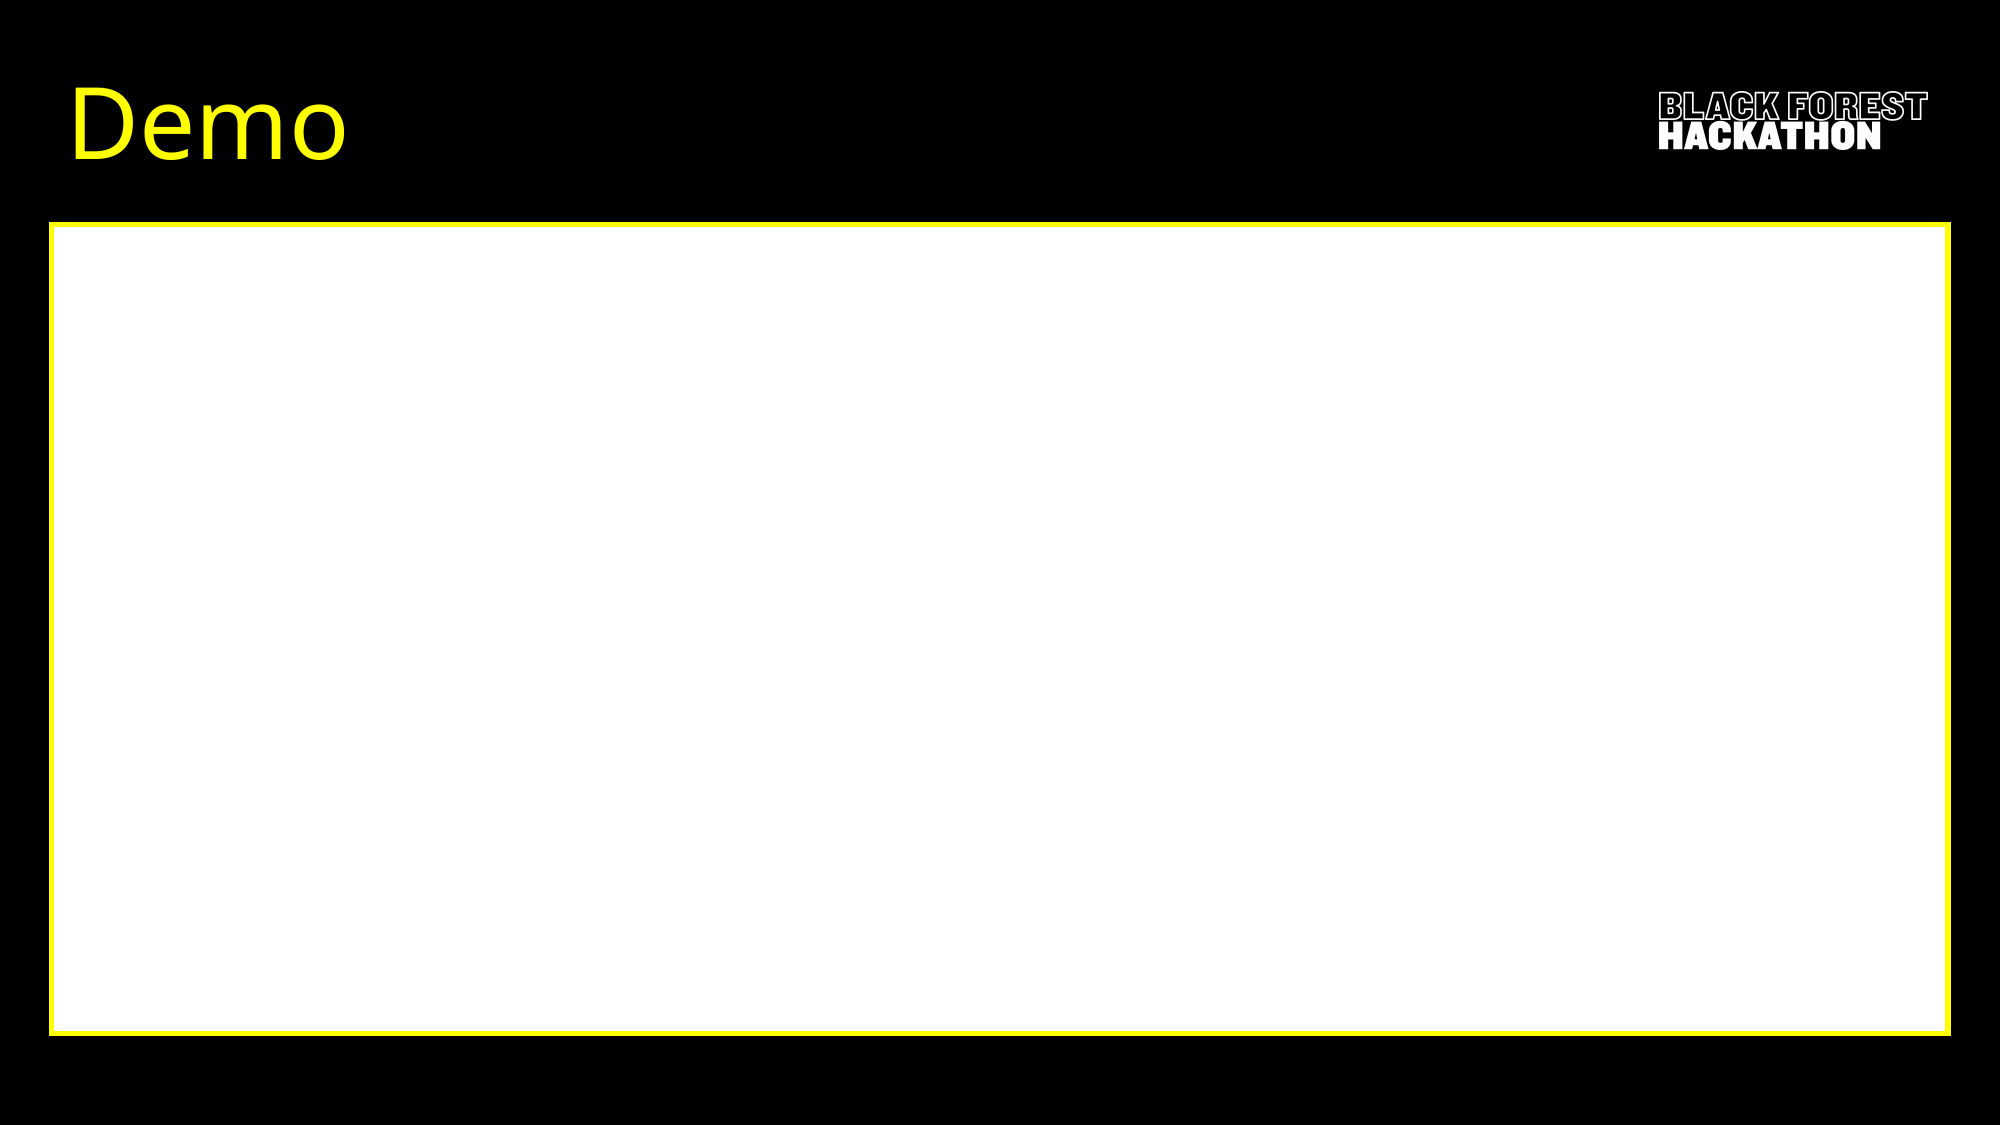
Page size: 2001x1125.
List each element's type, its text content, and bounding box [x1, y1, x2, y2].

text_box Demo [51, 52, 1813, 188]
picture [1658, 91, 1928, 150]
text_box https://join.slack.com/t/bfh24/shared_invite/zt-2sdkqmr76-6l1igP4XD8mR8h3Kl1m7A [50, 223, 1950, 1035]
